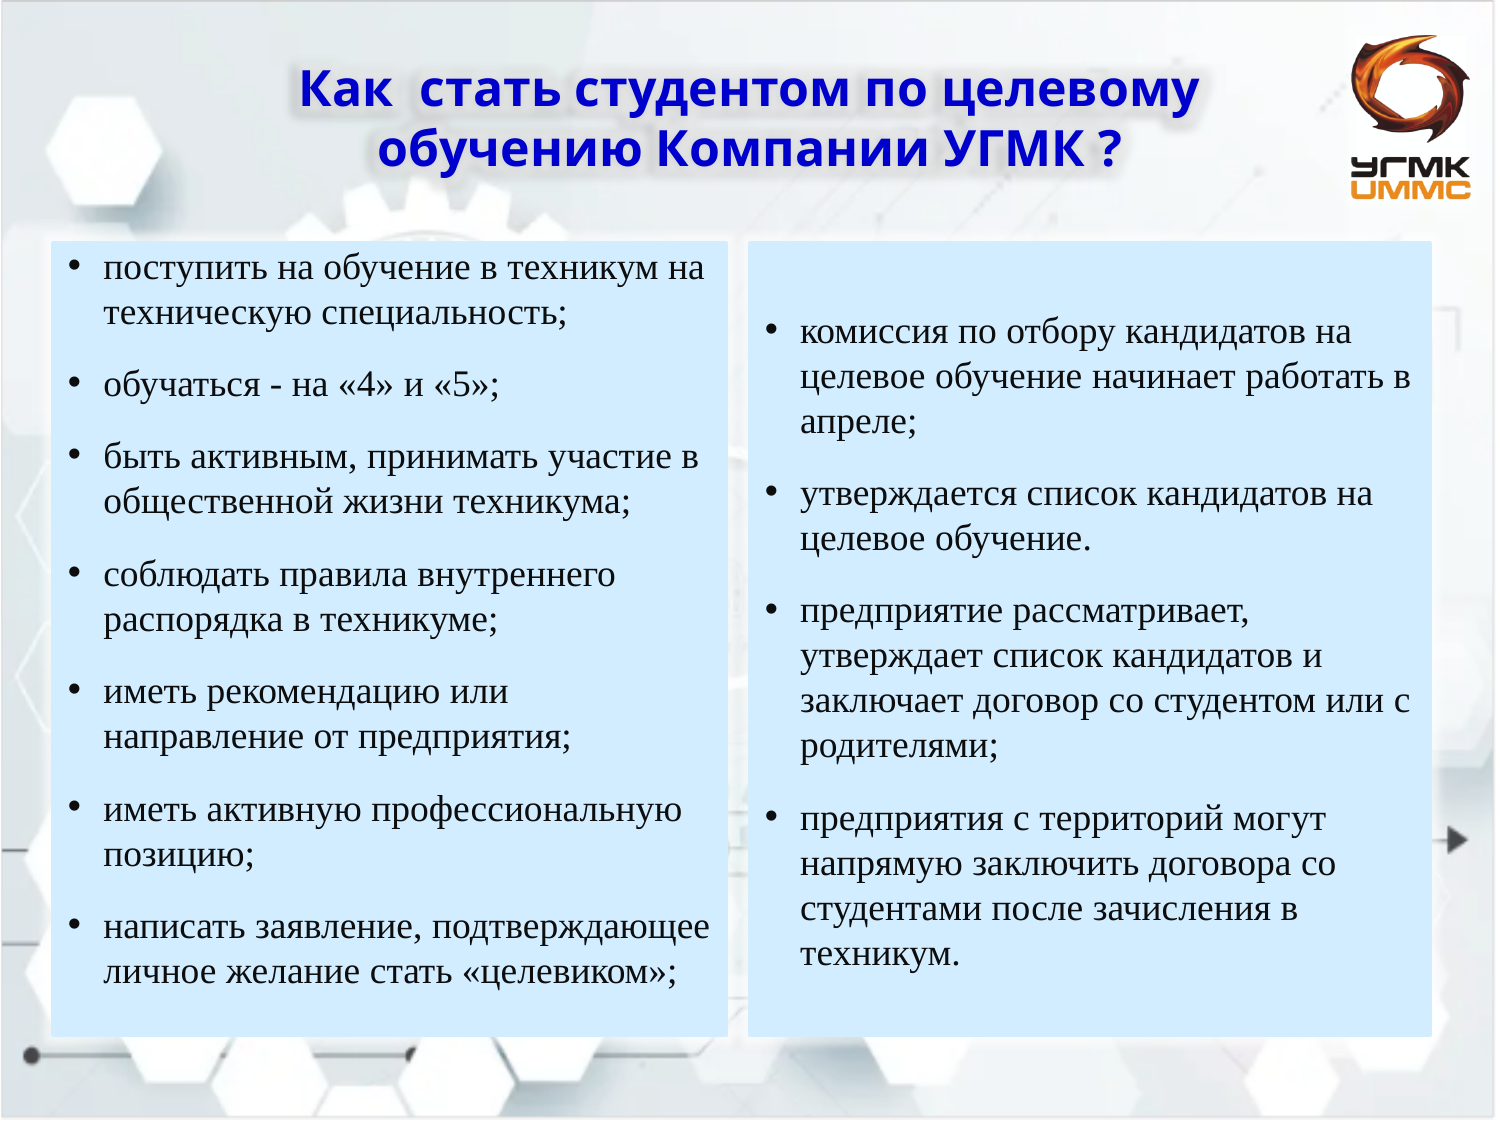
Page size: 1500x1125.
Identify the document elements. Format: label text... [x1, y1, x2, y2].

picture [1340, 17, 1483, 215]
text_box комиссия по отбору кандидатов на целевое обучение начинает работать в апреле; утверждается список кандидатов на целевое обучение. предприятие рассматривает, утверждает список кандидатов и заключает договор со студентом или с родителями; предприятия с территорий могут напрямую заключить договора со студентами после зачисления в техникум. [748, 241, 1432, 1037]
text_box Как стать студентом по целевому обучению Компании УГМК ? [182, 44, 1318, 188]
text_box поступить на обучение в техникум на техническую специальность; обучаться - на «4» и «5»; быть активным, принимать участие в общественной жизни техникума; соблюдать правила внутреннего распорядка в техникуме; иметь рекомендацию или направление от предприятия; иметь активную профессиональную позицию; написать заявление, подтверждающее личное желание стать «целевиком»; [51, 241, 728, 1037]
